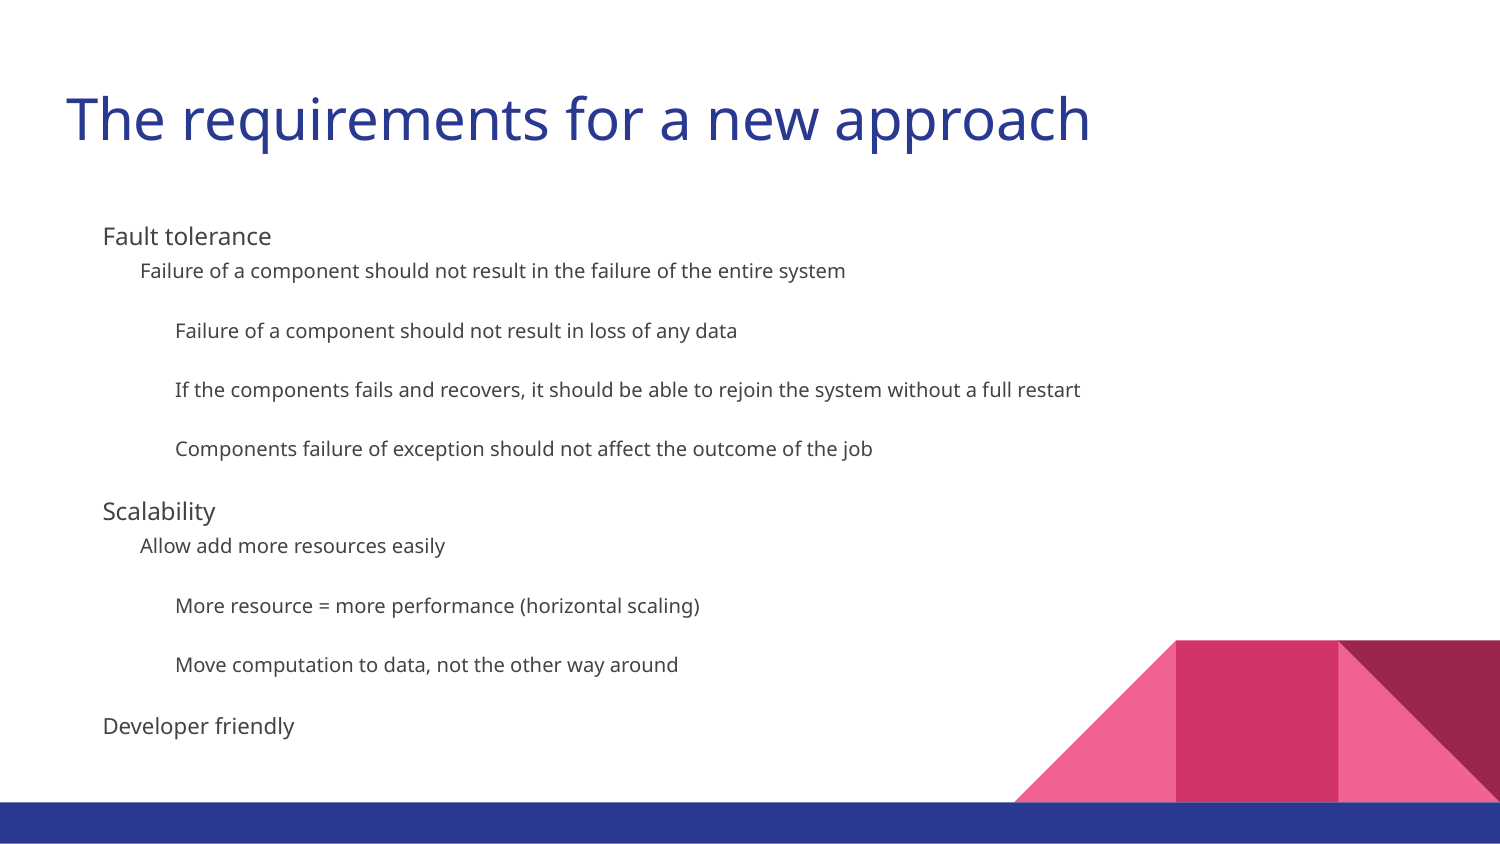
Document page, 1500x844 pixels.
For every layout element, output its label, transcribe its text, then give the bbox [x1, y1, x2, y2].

title The requirements for a new approach [50, 66, 1450, 168]
list Fault tolerance Failure of a component should not result in the failure of the entire system Failure of a component should not result in loss of any data If the components fails and recovers, it should be able to rejoin the system without a full restart Components failure of exception should not affect the outcome of the job Scalability Allow add more resources easily More resource = more performance (horizontal scaling) Move computation to data, not the other way around Developer friendly [50, 201, 1450, 750]
